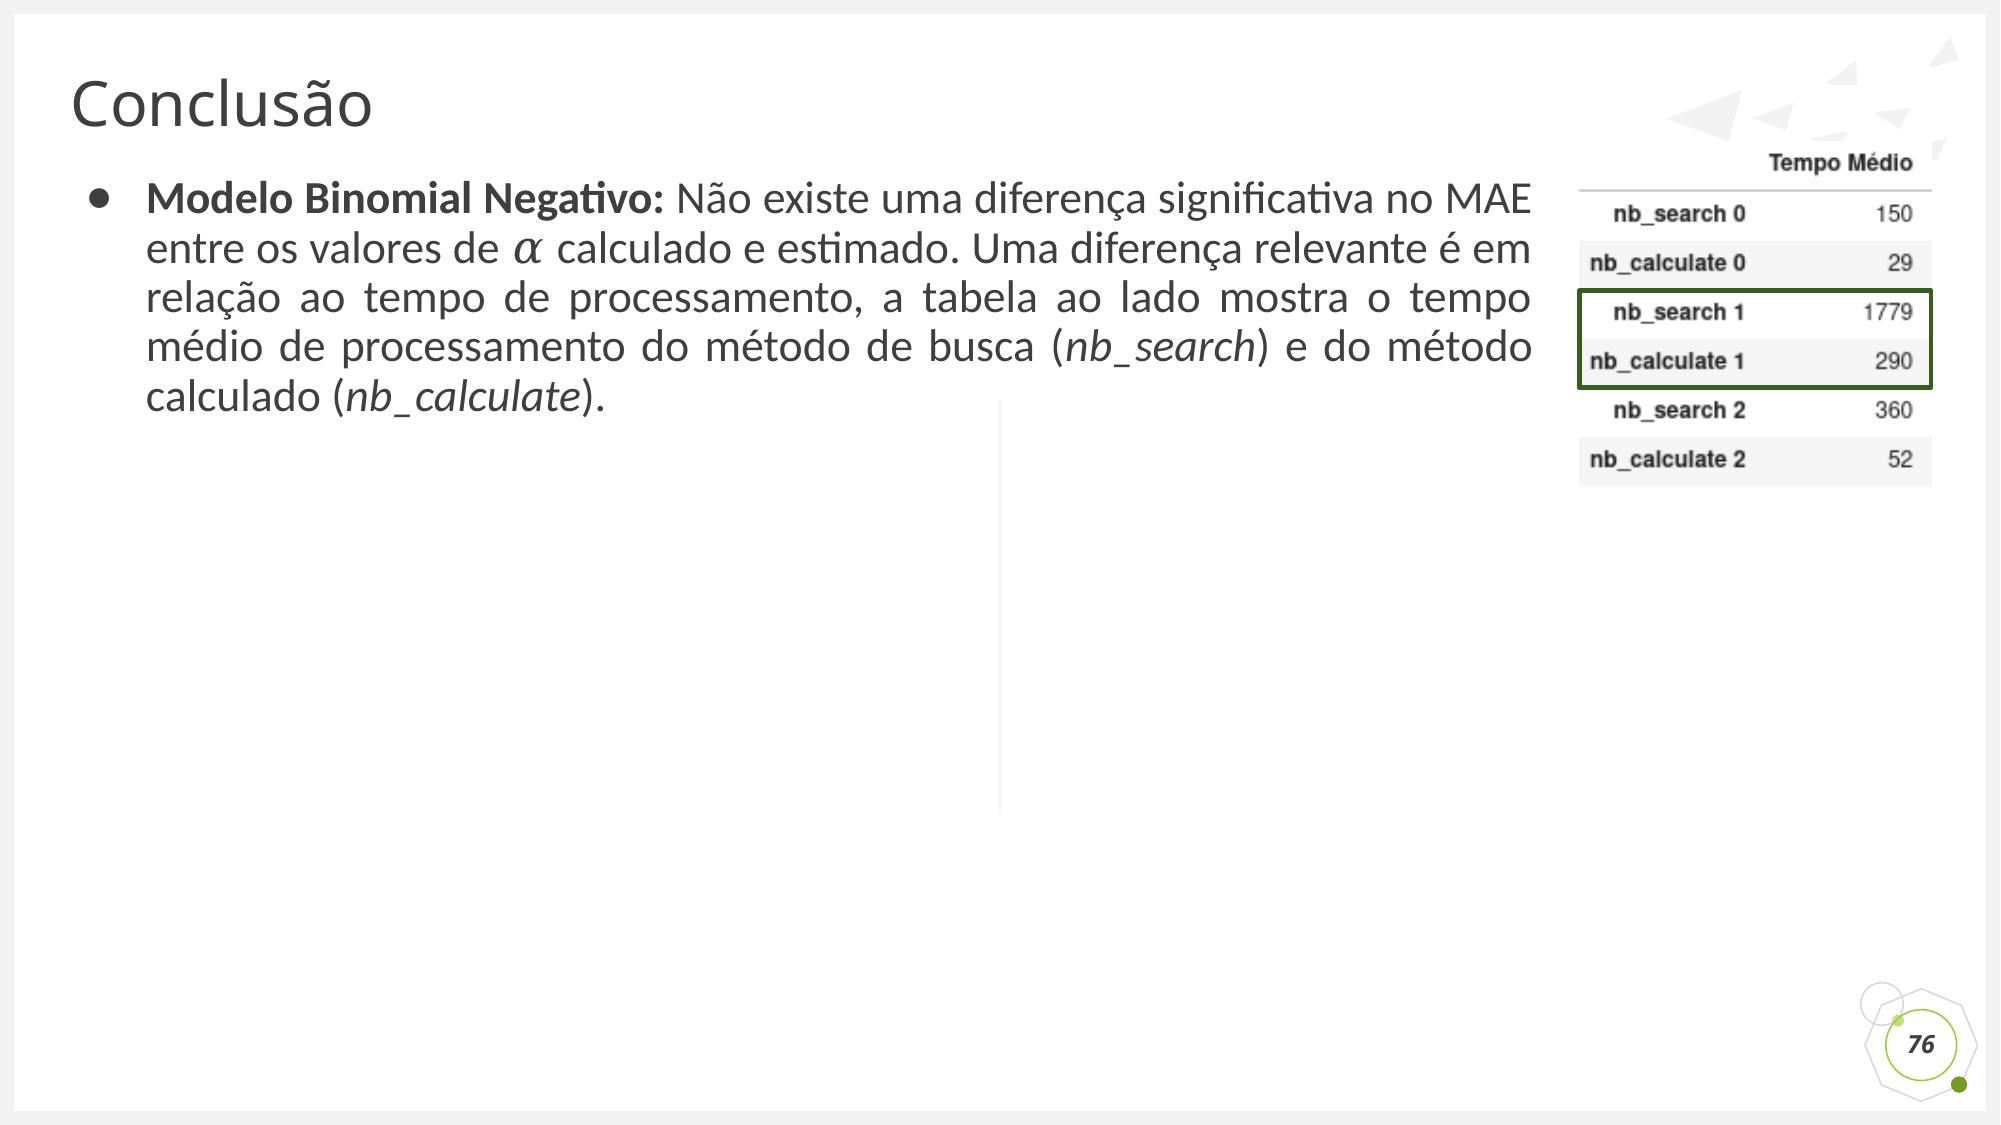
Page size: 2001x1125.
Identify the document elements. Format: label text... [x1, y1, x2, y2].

title Conclusão [70, 70, 1932, 142]
list Modelo Binomial Negativo: Não existe uma diferença significativa no MAE entre os valores de 𝛼 calculado e estimado. Uma diferença relevante é em relação ao tempo de processamento, a tabela ao lado mostra o tempo médio de processamento do método de busca (nb_search) e do método calculado (nb_calculate). [70, 174, 1534, 1069]
slide_number ‹#› [1885, 1008, 1958, 1082]
picture [1579, 141, 1932, 496]
